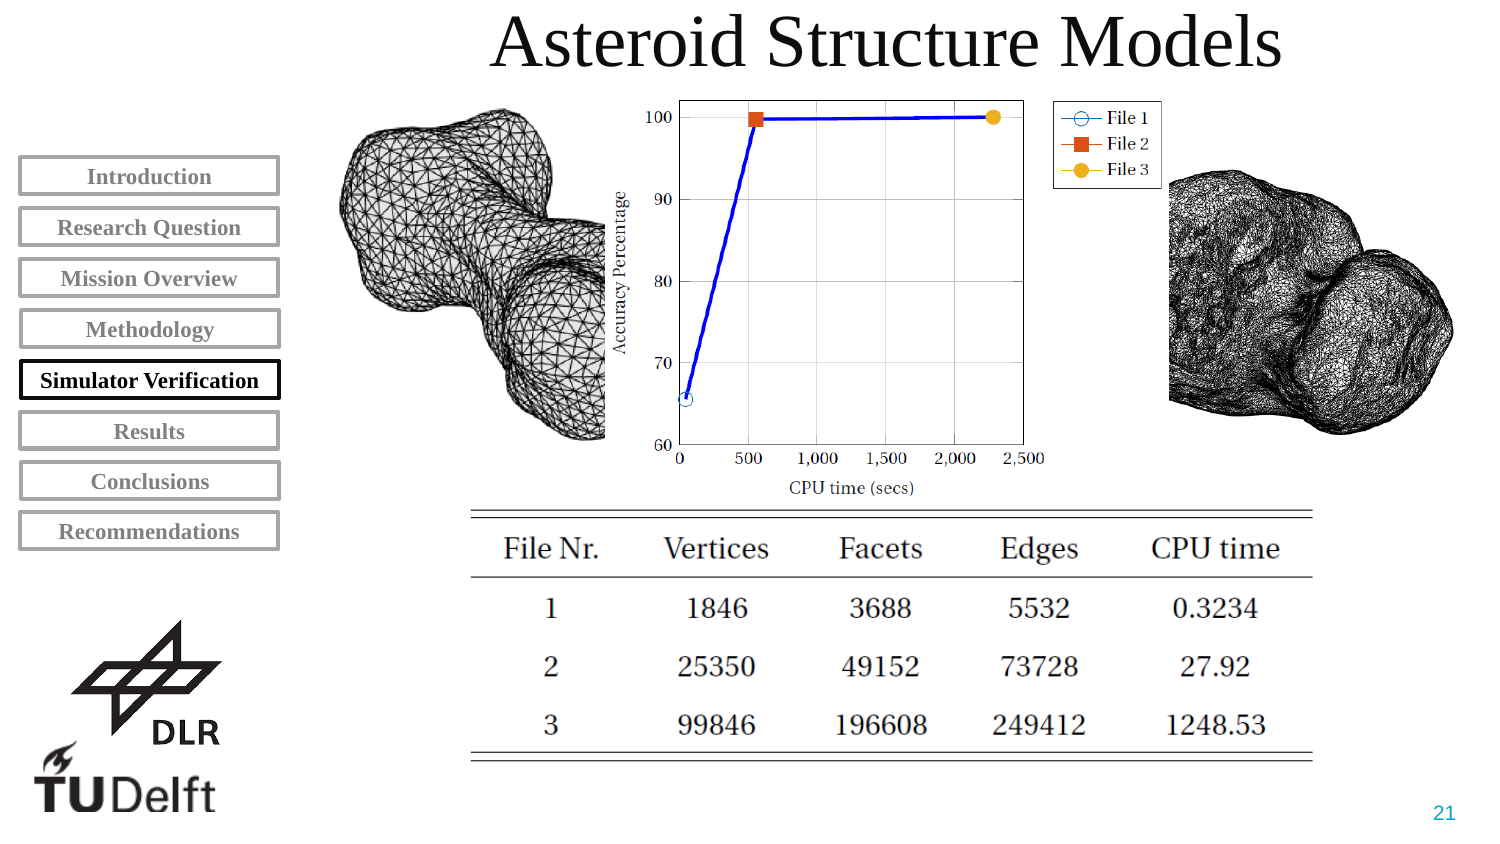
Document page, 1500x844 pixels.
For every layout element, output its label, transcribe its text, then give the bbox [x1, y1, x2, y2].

text_box Methodology [21, 310, 280, 347]
text_box Simulator Verification [20, 361, 279, 398]
text_box Recommendations [20, 512, 279, 549]
picture [66, 615, 226, 748]
text_box Introduction [20, 157, 279, 194]
text_box Research Question [20, 208, 279, 245]
text_box Results [20, 411, 279, 449]
text_box Conclusions [21, 462, 280, 499]
picture [331, 74, 1466, 773]
text_box Mission Overview [20, 259, 279, 296]
text_box Asteroid Structure Models [305, 0, 1469, 96]
